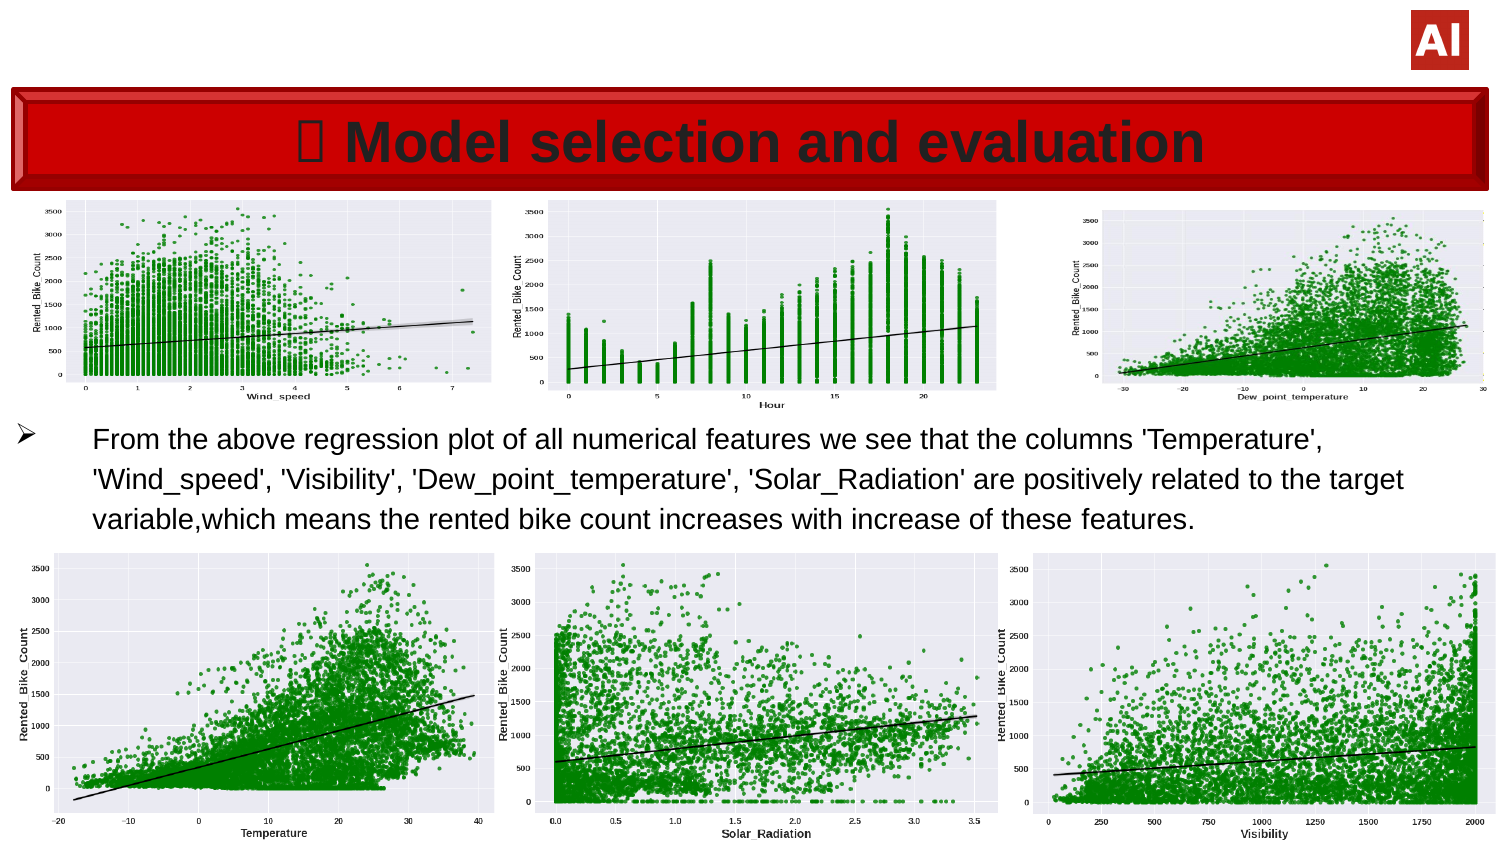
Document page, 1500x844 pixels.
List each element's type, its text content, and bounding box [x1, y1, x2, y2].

text_box [1071, 210, 1487, 401]
text_box  Model selection and evaluation [11, 87, 1489, 191]
picture [1411, 10, 1469, 70]
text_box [12, 549, 1497, 844]
text_box [32, 200, 492, 401]
text_box From the above regression plot of all numerical features we see that the columns 'Temperature', 'Wind_speed', 'Visibility', 'Dew_point_temperature', 'Solar_Radiation' are positively related to the target variable,which means the rented bike count increases with increase of these features. [13, 412, 1432, 536]
text_box [512, 200, 997, 408]
